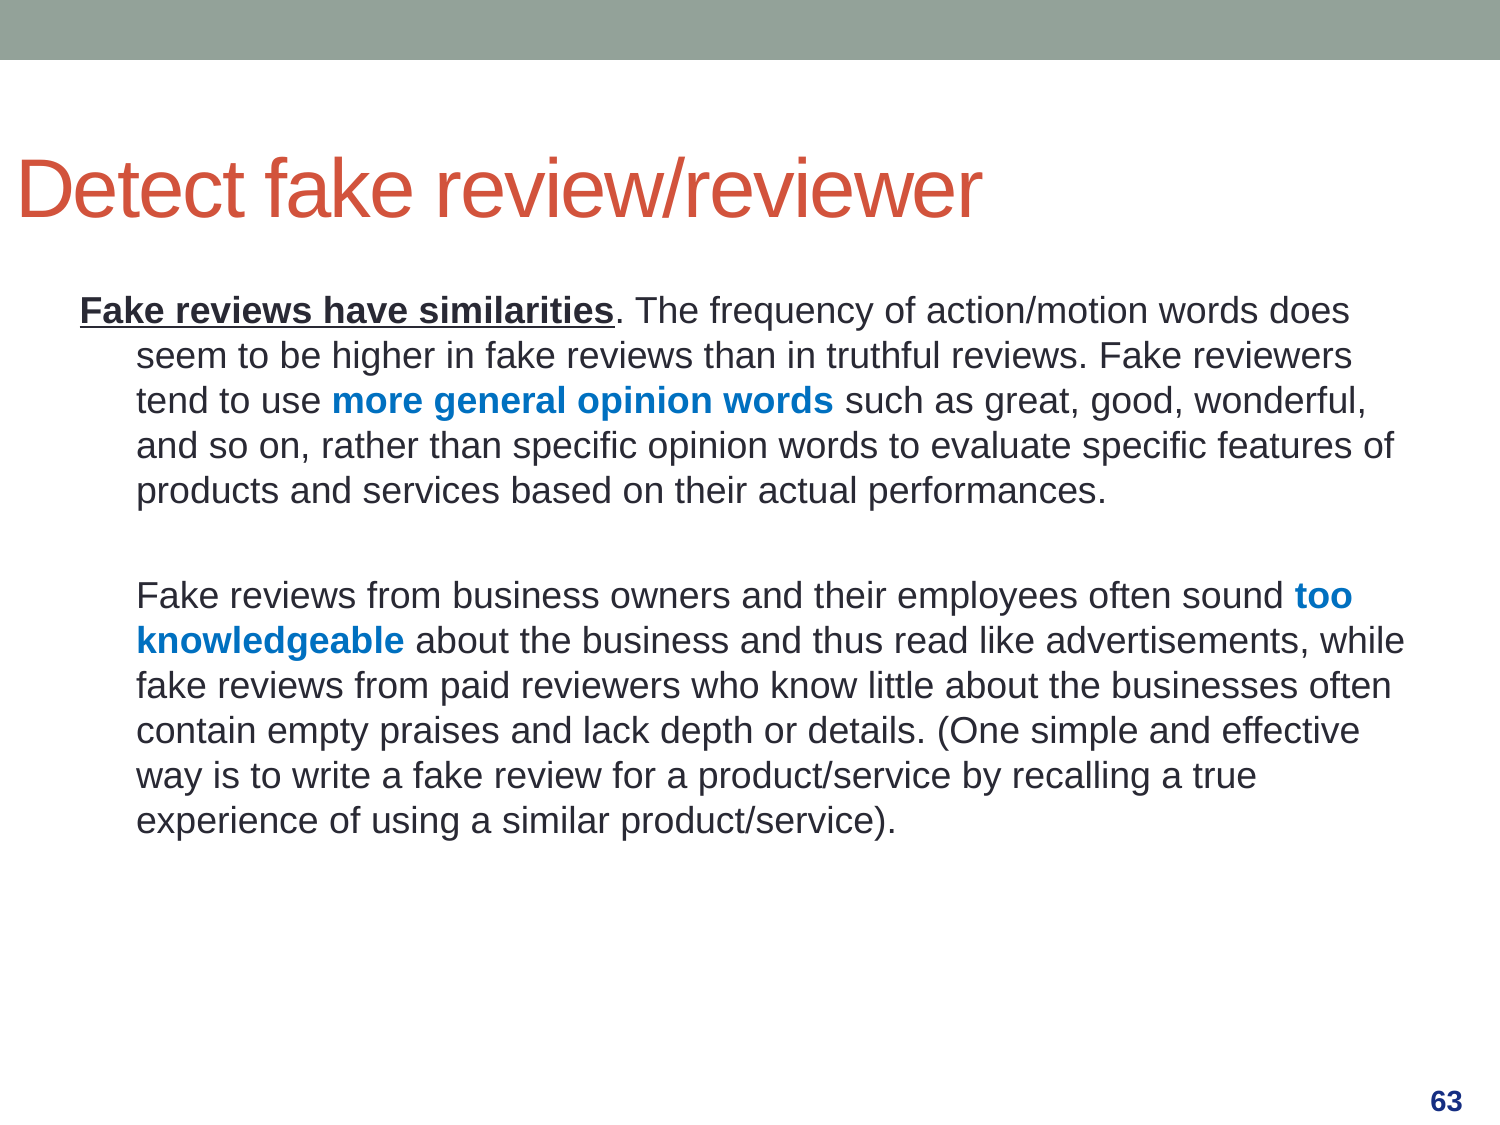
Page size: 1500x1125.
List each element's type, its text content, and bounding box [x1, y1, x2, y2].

text_box Fake reviews have similarities. The frequency of action/motion words does seem to be higher in fake reviews than in truthful reviews. Fake reviewers tend to use more general opinion words such as great, good, wonderful, and so on, rather than specific opinion words to evaluate specific features of products and services based on their actual performances. Fake reviews from business owners and their employees often sound too knowledgeable about the business and thus read like advertisements, while fake reviews from paid reviewers who know little about the businesses often contain empty praises and lack depth or details. (One simple and effective way is to write a fake review for a product/service by recalling a true experience of using a similar product/service). [64, 278, 1424, 1047]
title Detect fake review/reviewer [0, 101, 1325, 266]
slide_number 63 [1415, 1070, 1499, 1125]
